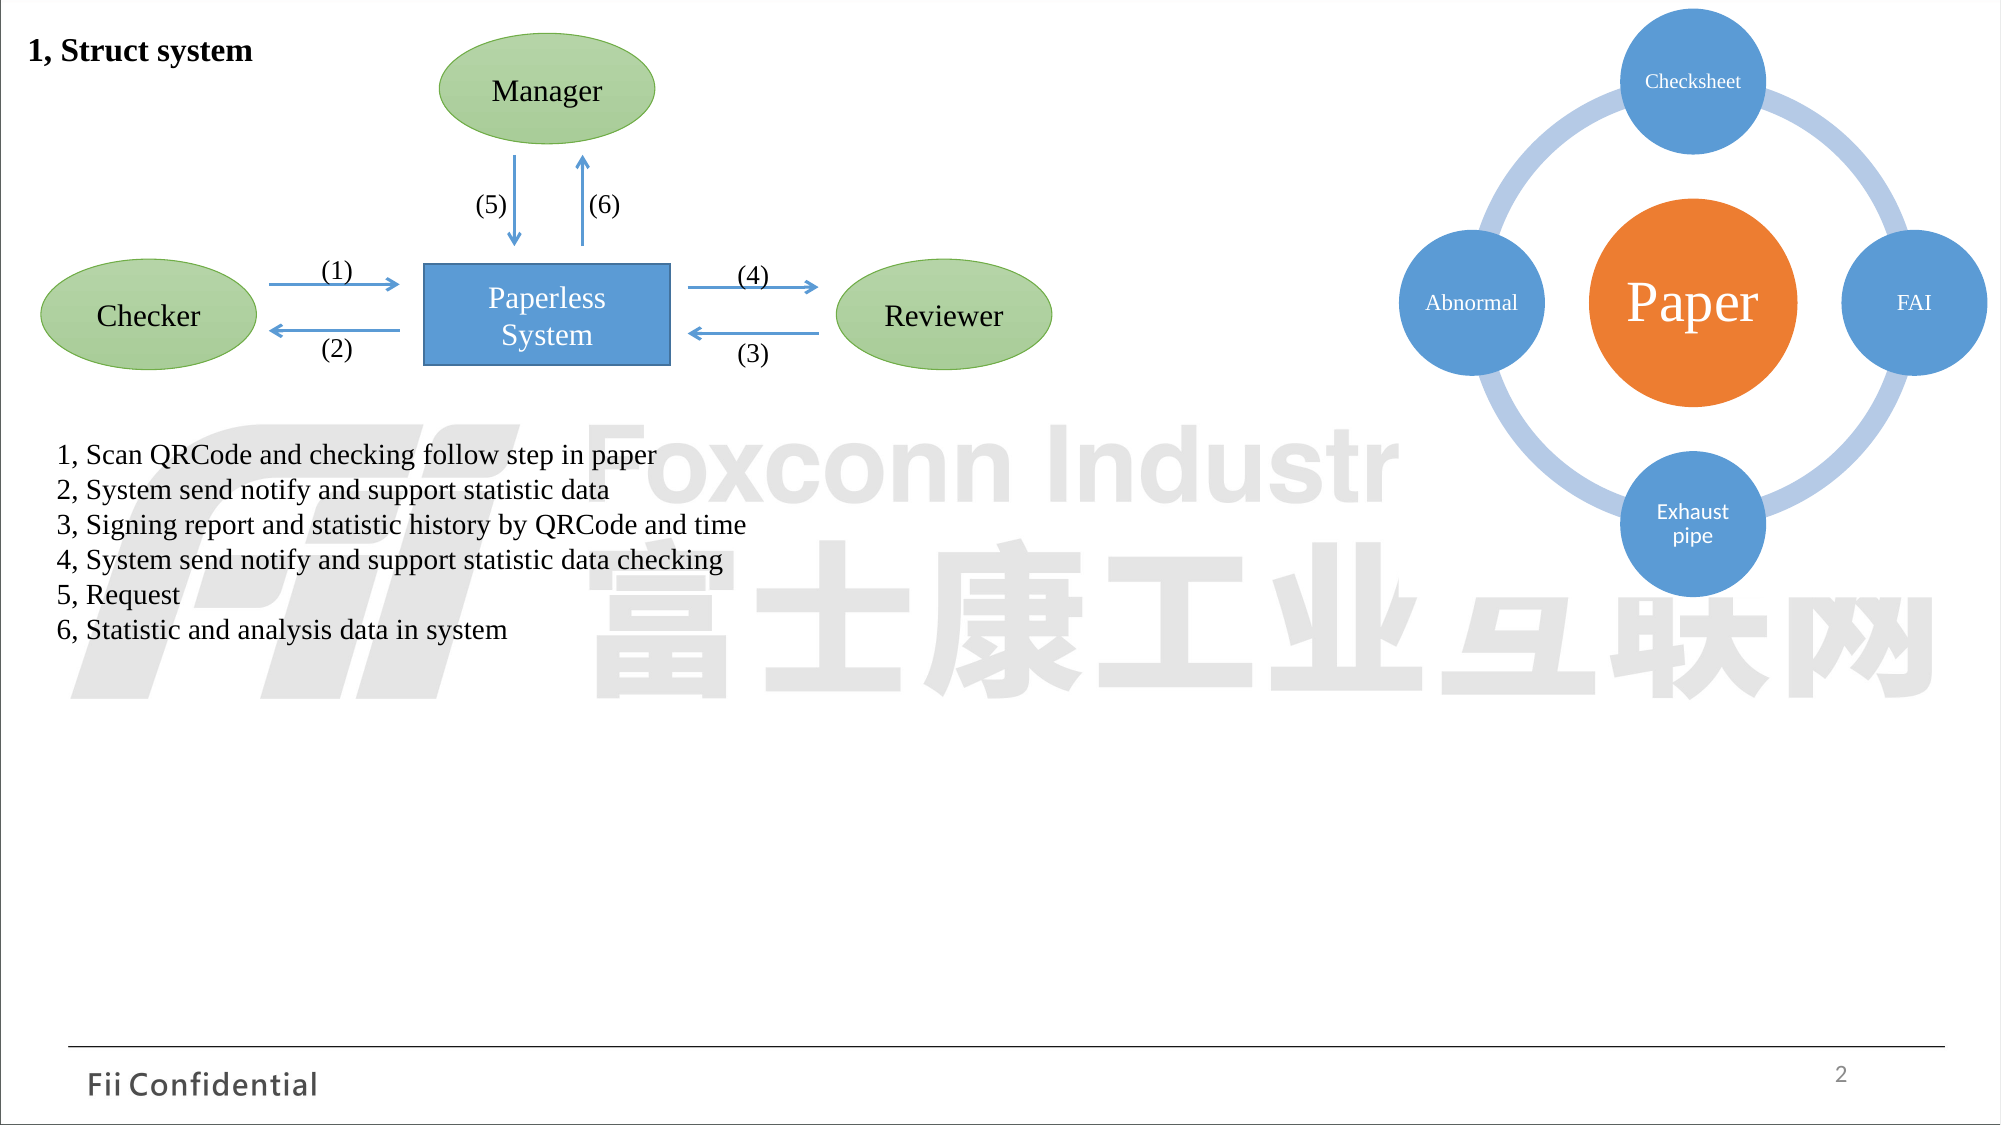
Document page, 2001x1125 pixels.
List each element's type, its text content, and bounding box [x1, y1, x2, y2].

picture [0, 0, 2001, 1125]
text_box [40, 33, 1052, 656]
text_box 1, Struct system [12, 20, 269, 75]
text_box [1398, 8, 1988, 598]
slide_number 2 [1412, 1042, 1863, 1103]
